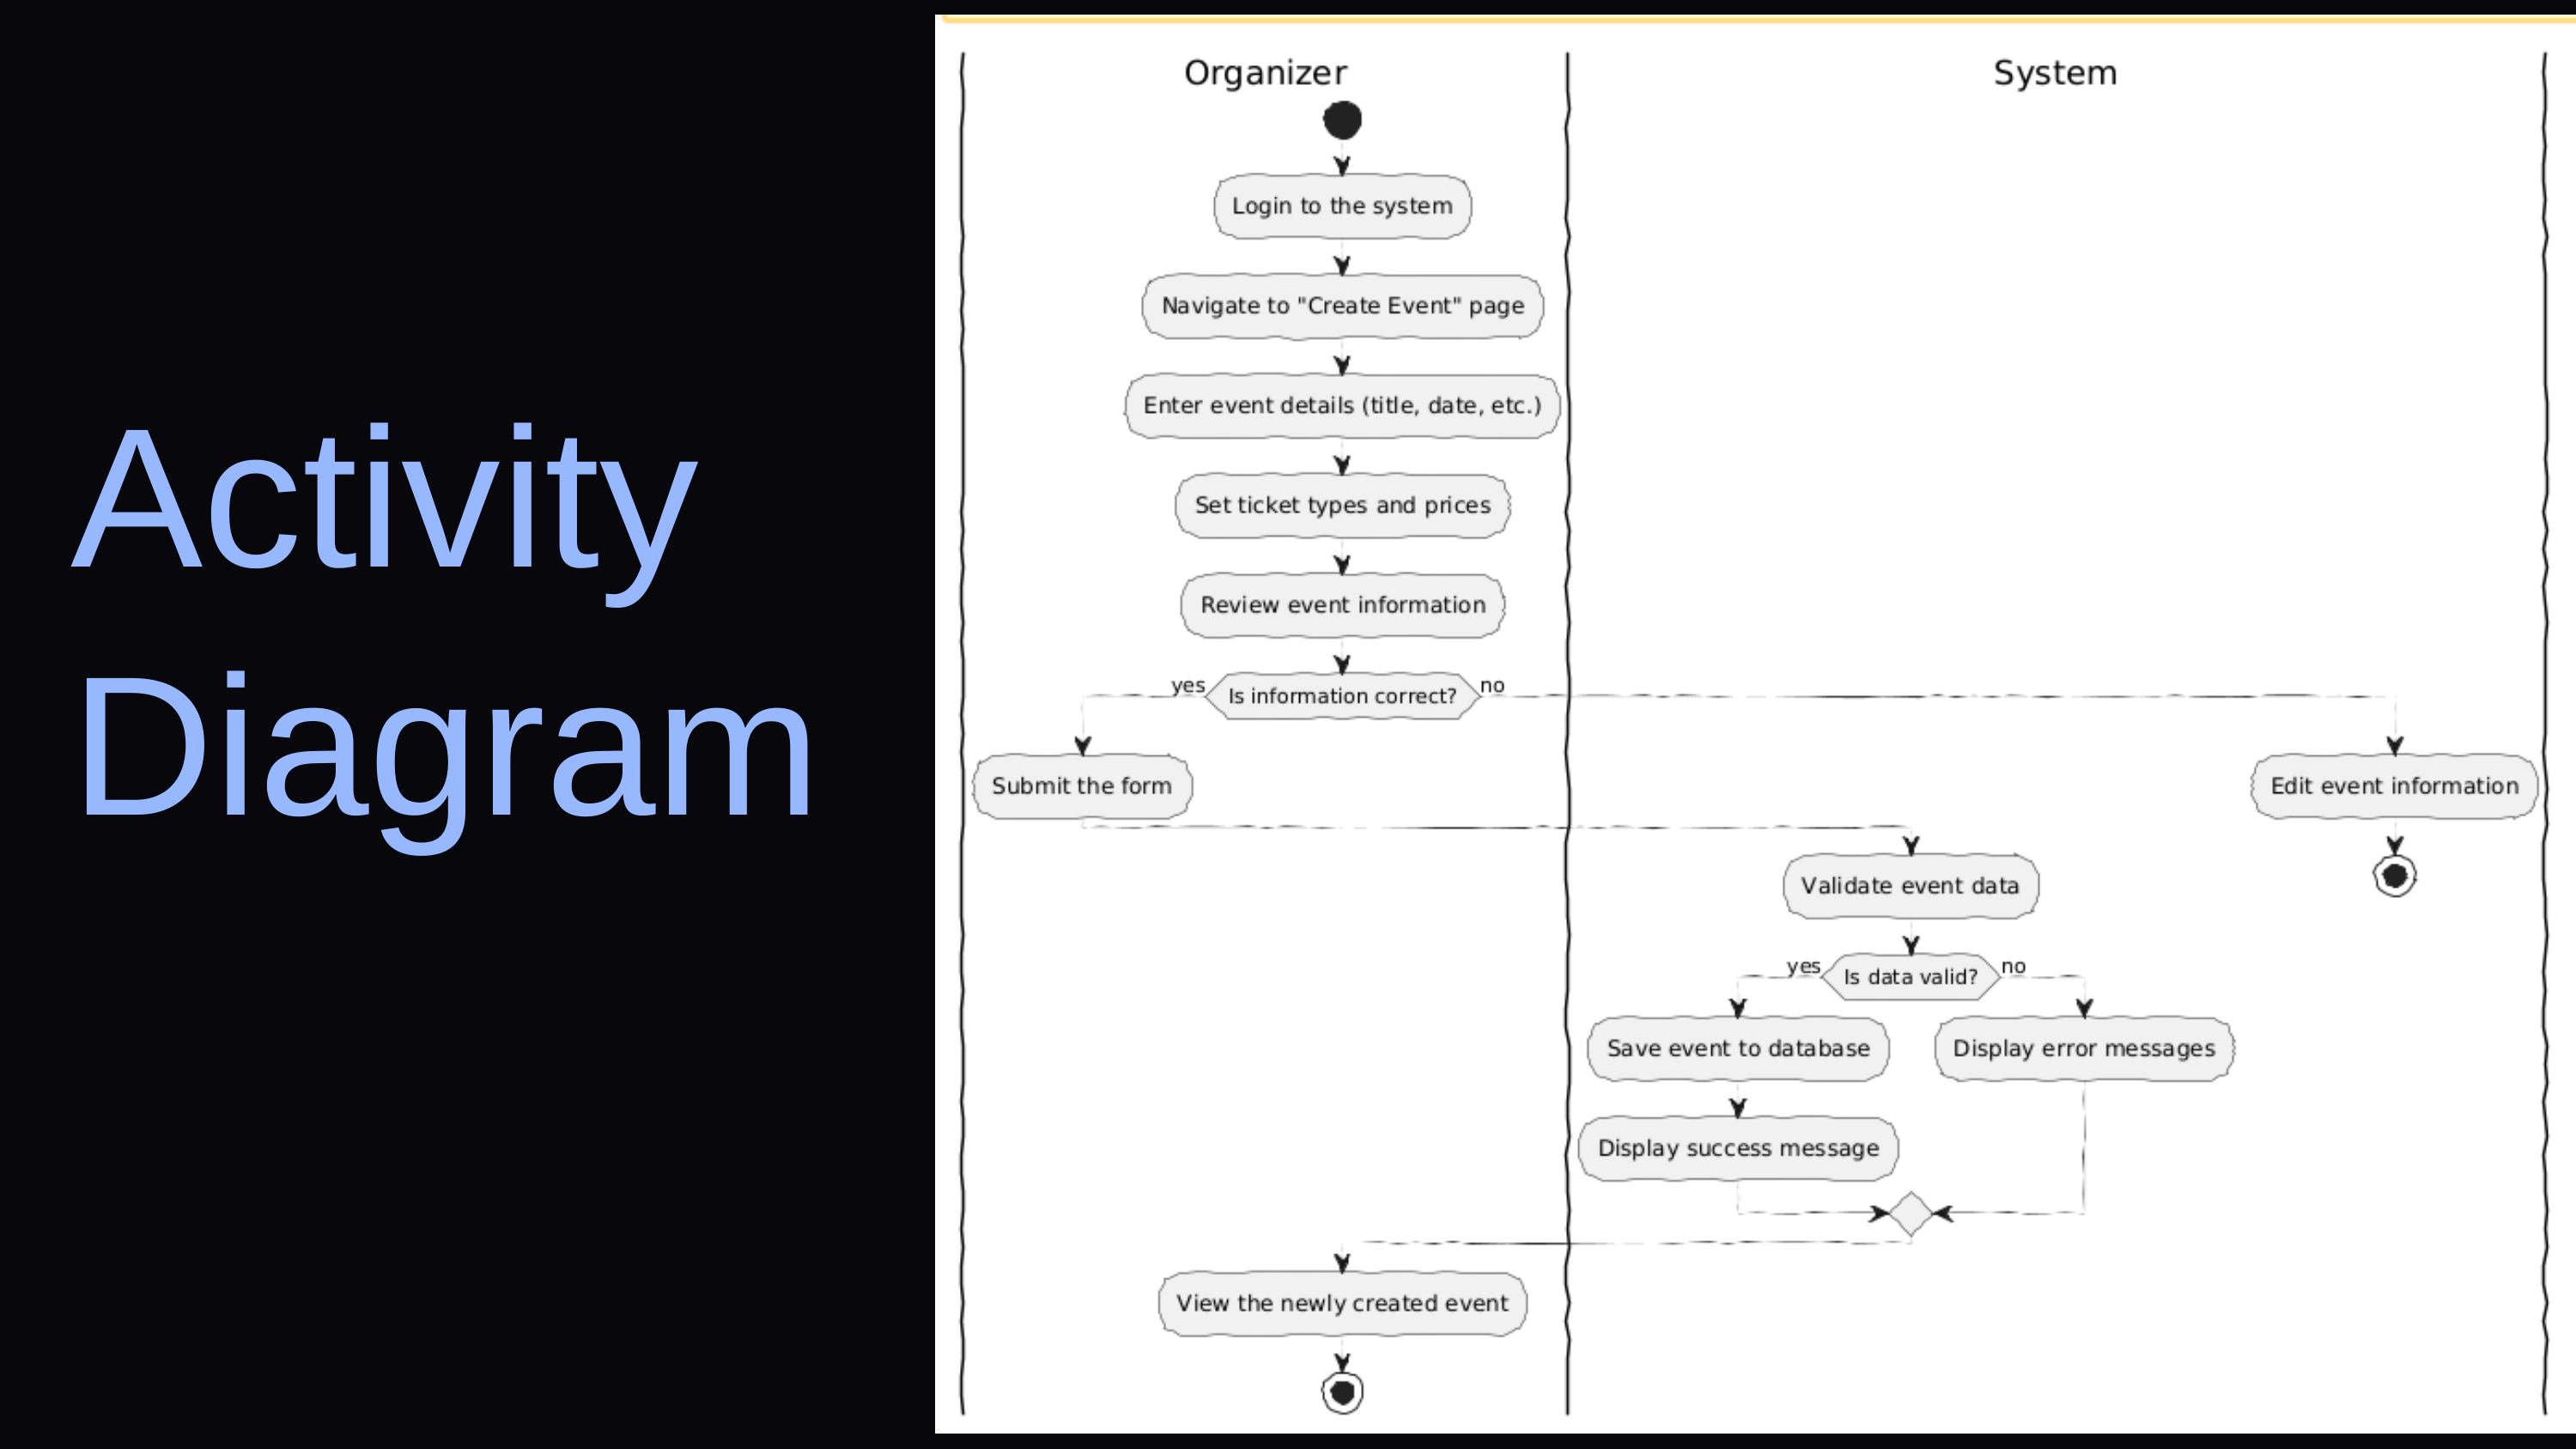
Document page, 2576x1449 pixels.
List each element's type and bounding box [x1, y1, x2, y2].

text_box [2260, 1363, 2565, 1437]
text_box [0, 0, 2576, 1449]
